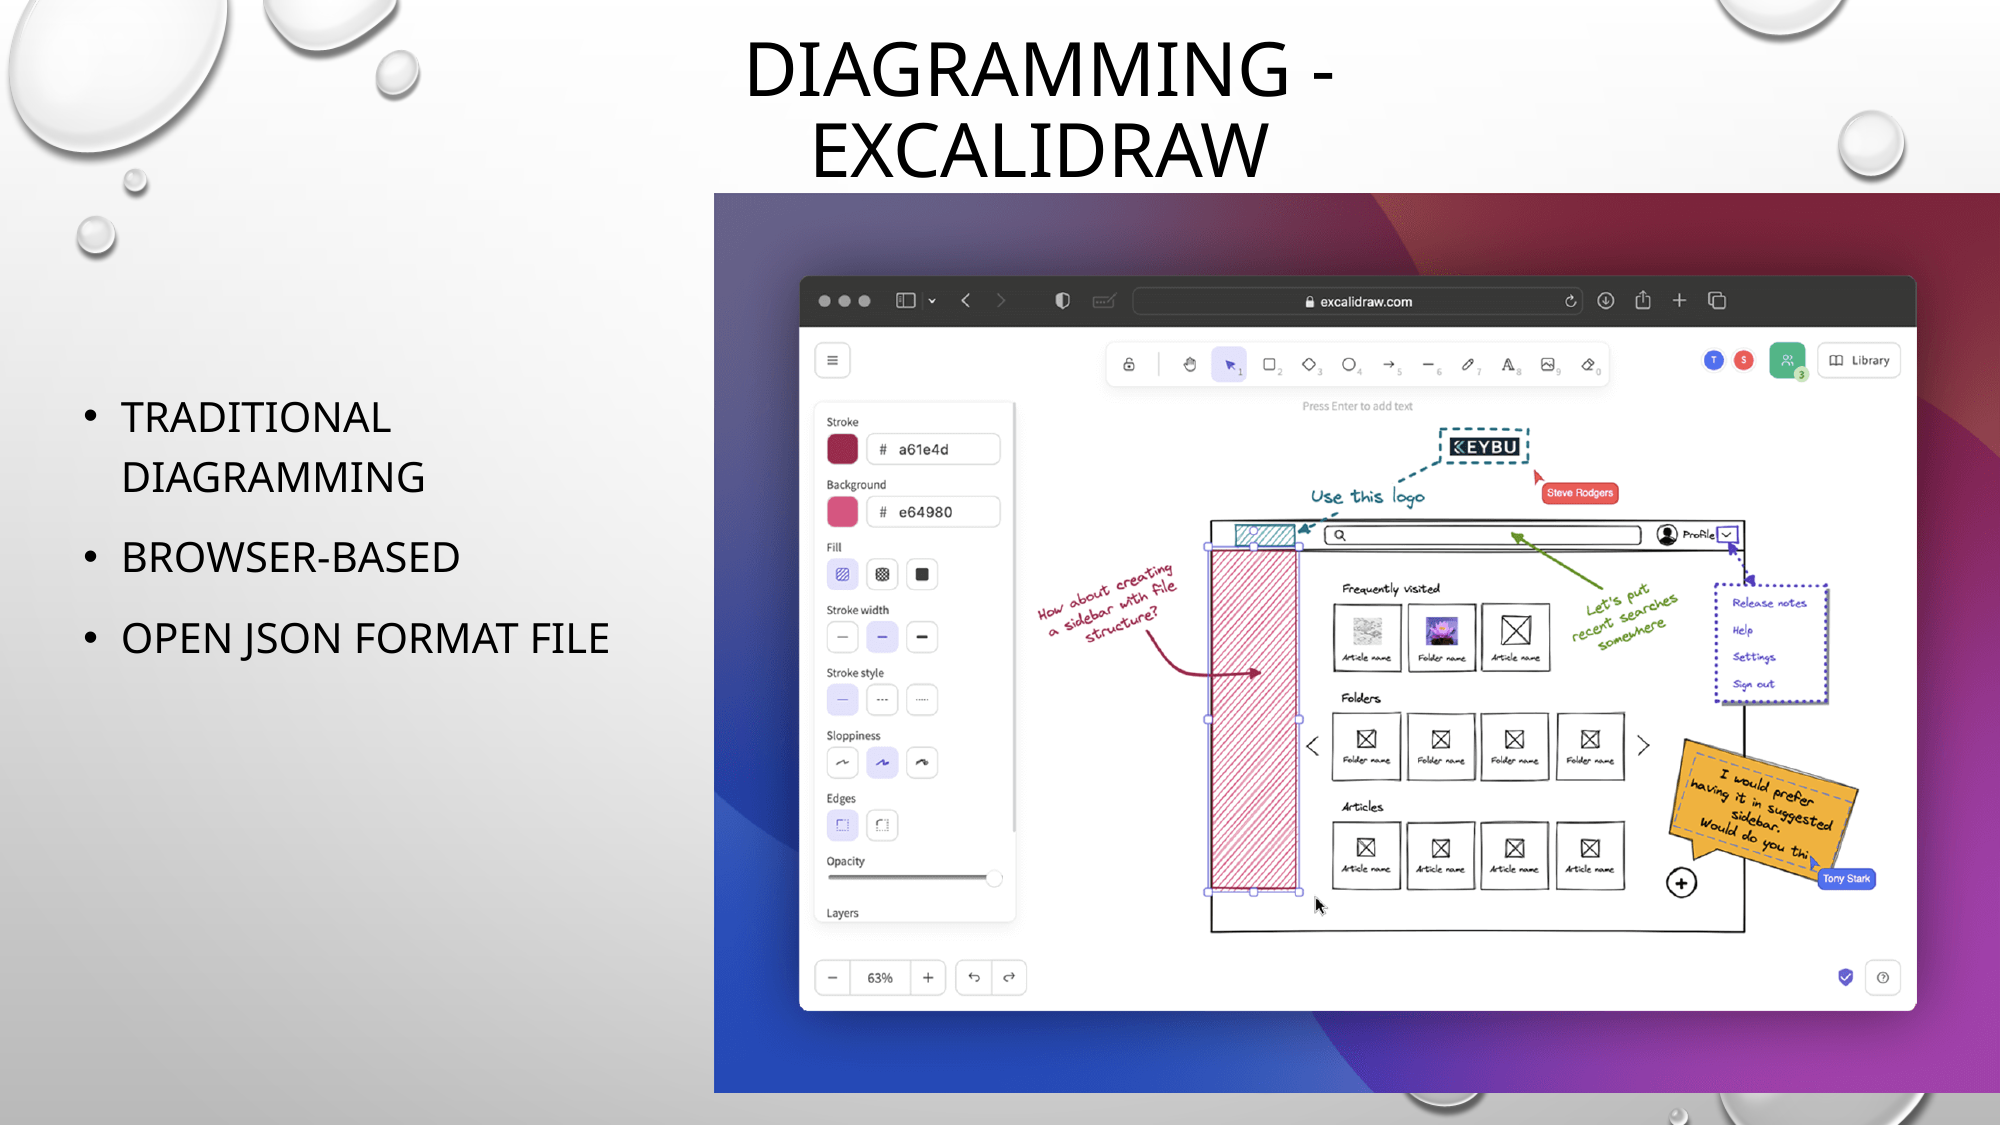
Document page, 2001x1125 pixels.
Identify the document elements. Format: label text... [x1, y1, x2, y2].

title Diagramming - Excalidraw [533, 4, 1546, 222]
list Traditional diagramming Browser-based Open JSON format file [68, 372, 678, 1055]
picture [0, 0, 2000, 1125]
